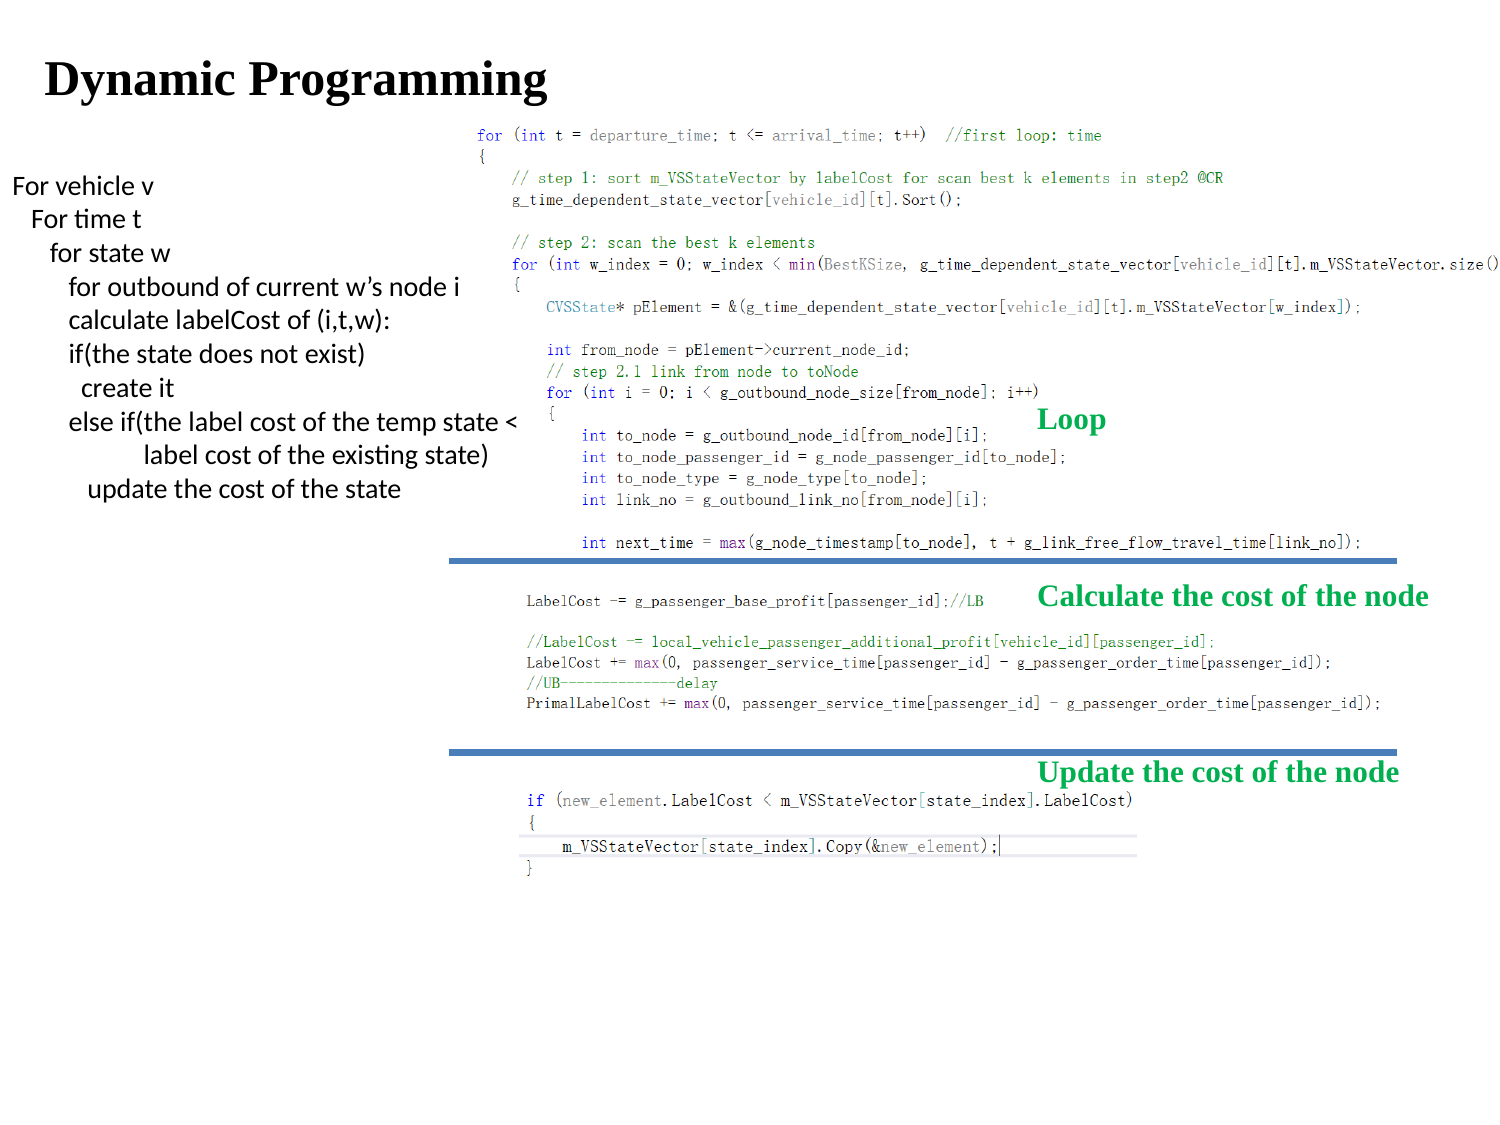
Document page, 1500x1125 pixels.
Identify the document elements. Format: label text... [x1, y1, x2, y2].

text_box For vehicle v For time t for state w for outbound of current w’s node i calculate labelCost of (i,t,w): if(the state does not exist) create it else if(the label cost of the temp state < label cost of the existing state) update the cost of the state [0, 159, 463, 546]
picture [468, 125, 1500, 552]
text_box Update the cost of the node [1022, 743, 1500, 797]
text_box Calculate the cost of the node [1022, 567, 1500, 620]
picture [519, 789, 1137, 881]
text_box Dynamic Programming [29, 38, 744, 113]
picture [519, 589, 1387, 719]
